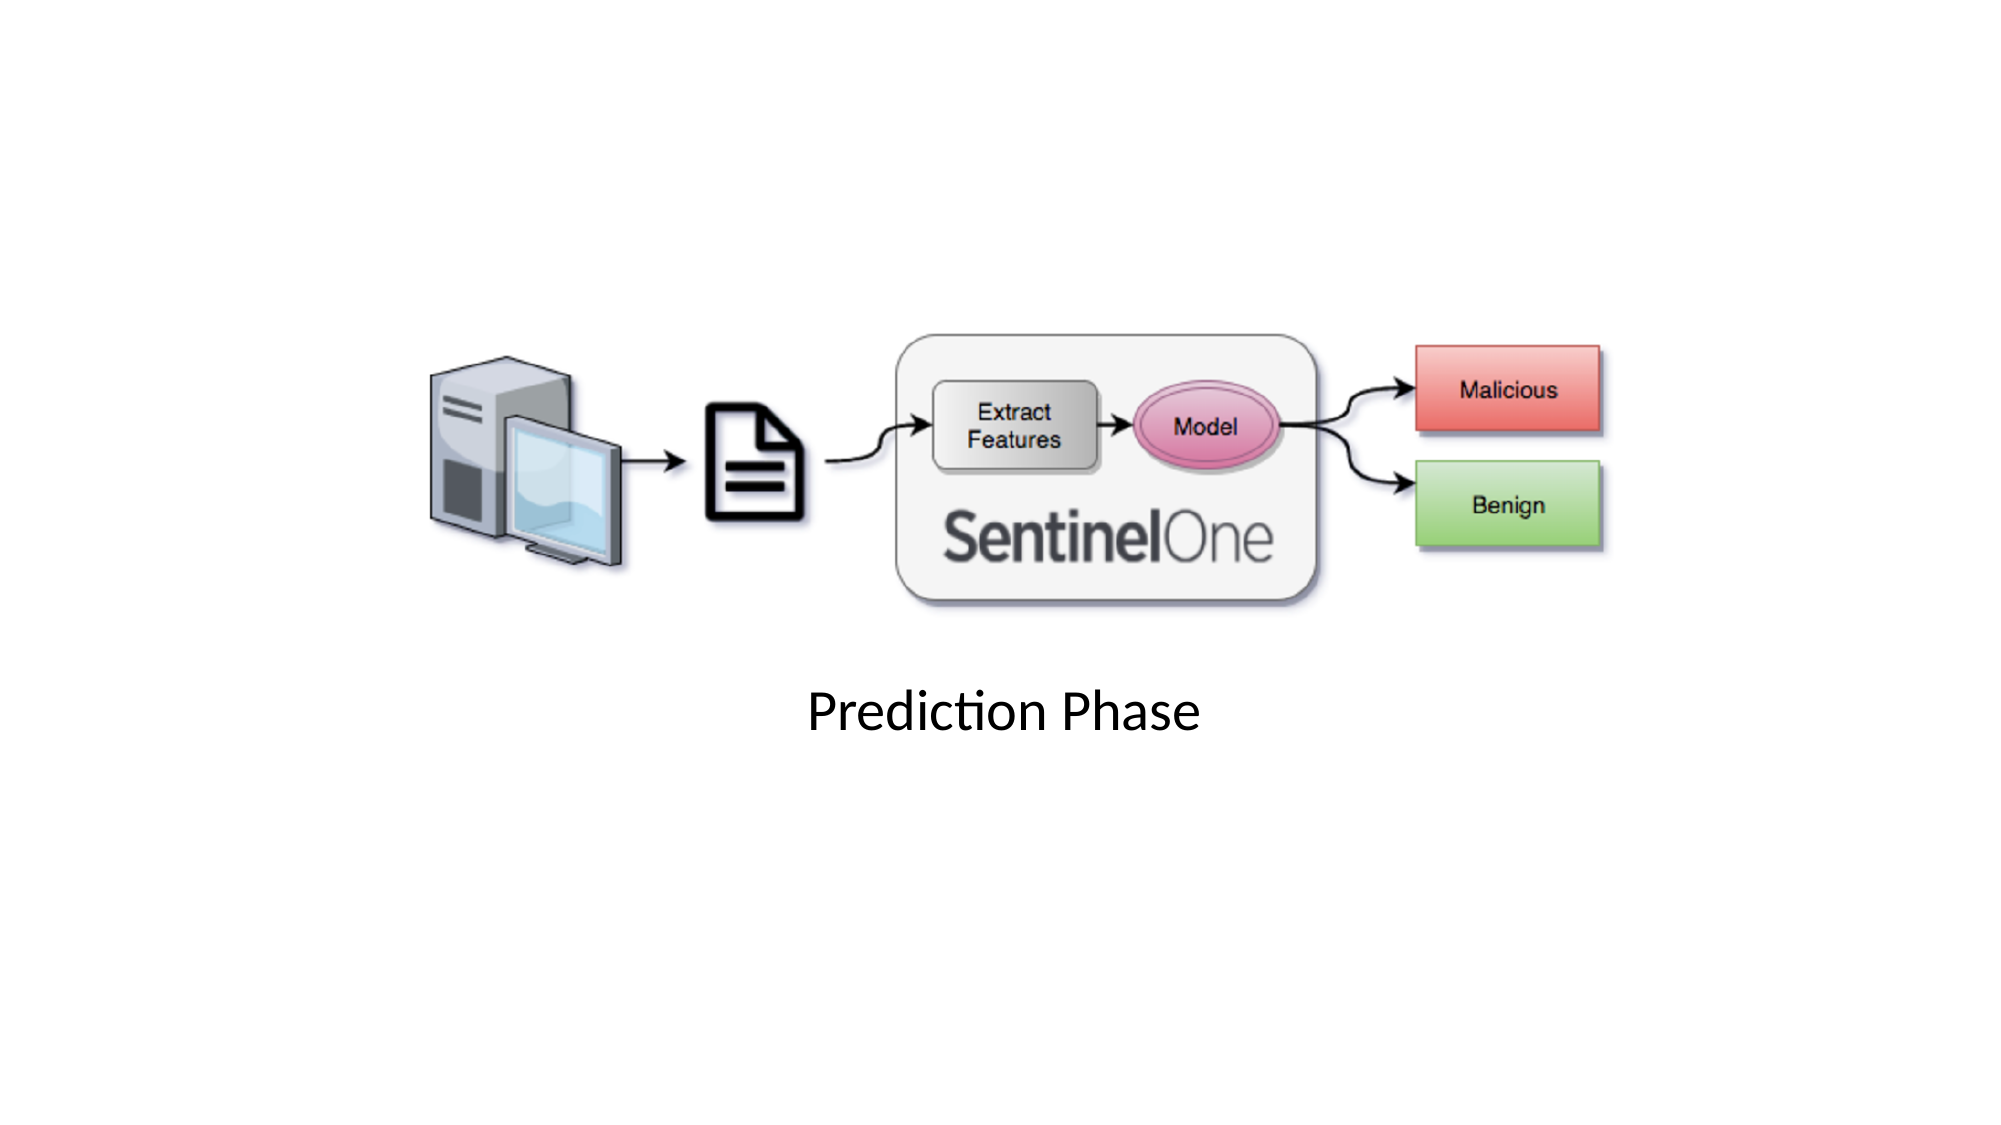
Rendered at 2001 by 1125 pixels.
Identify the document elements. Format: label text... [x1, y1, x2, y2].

picture [271, 290, 1656, 651]
text_box Prediction Phase [792, 664, 1217, 750]
